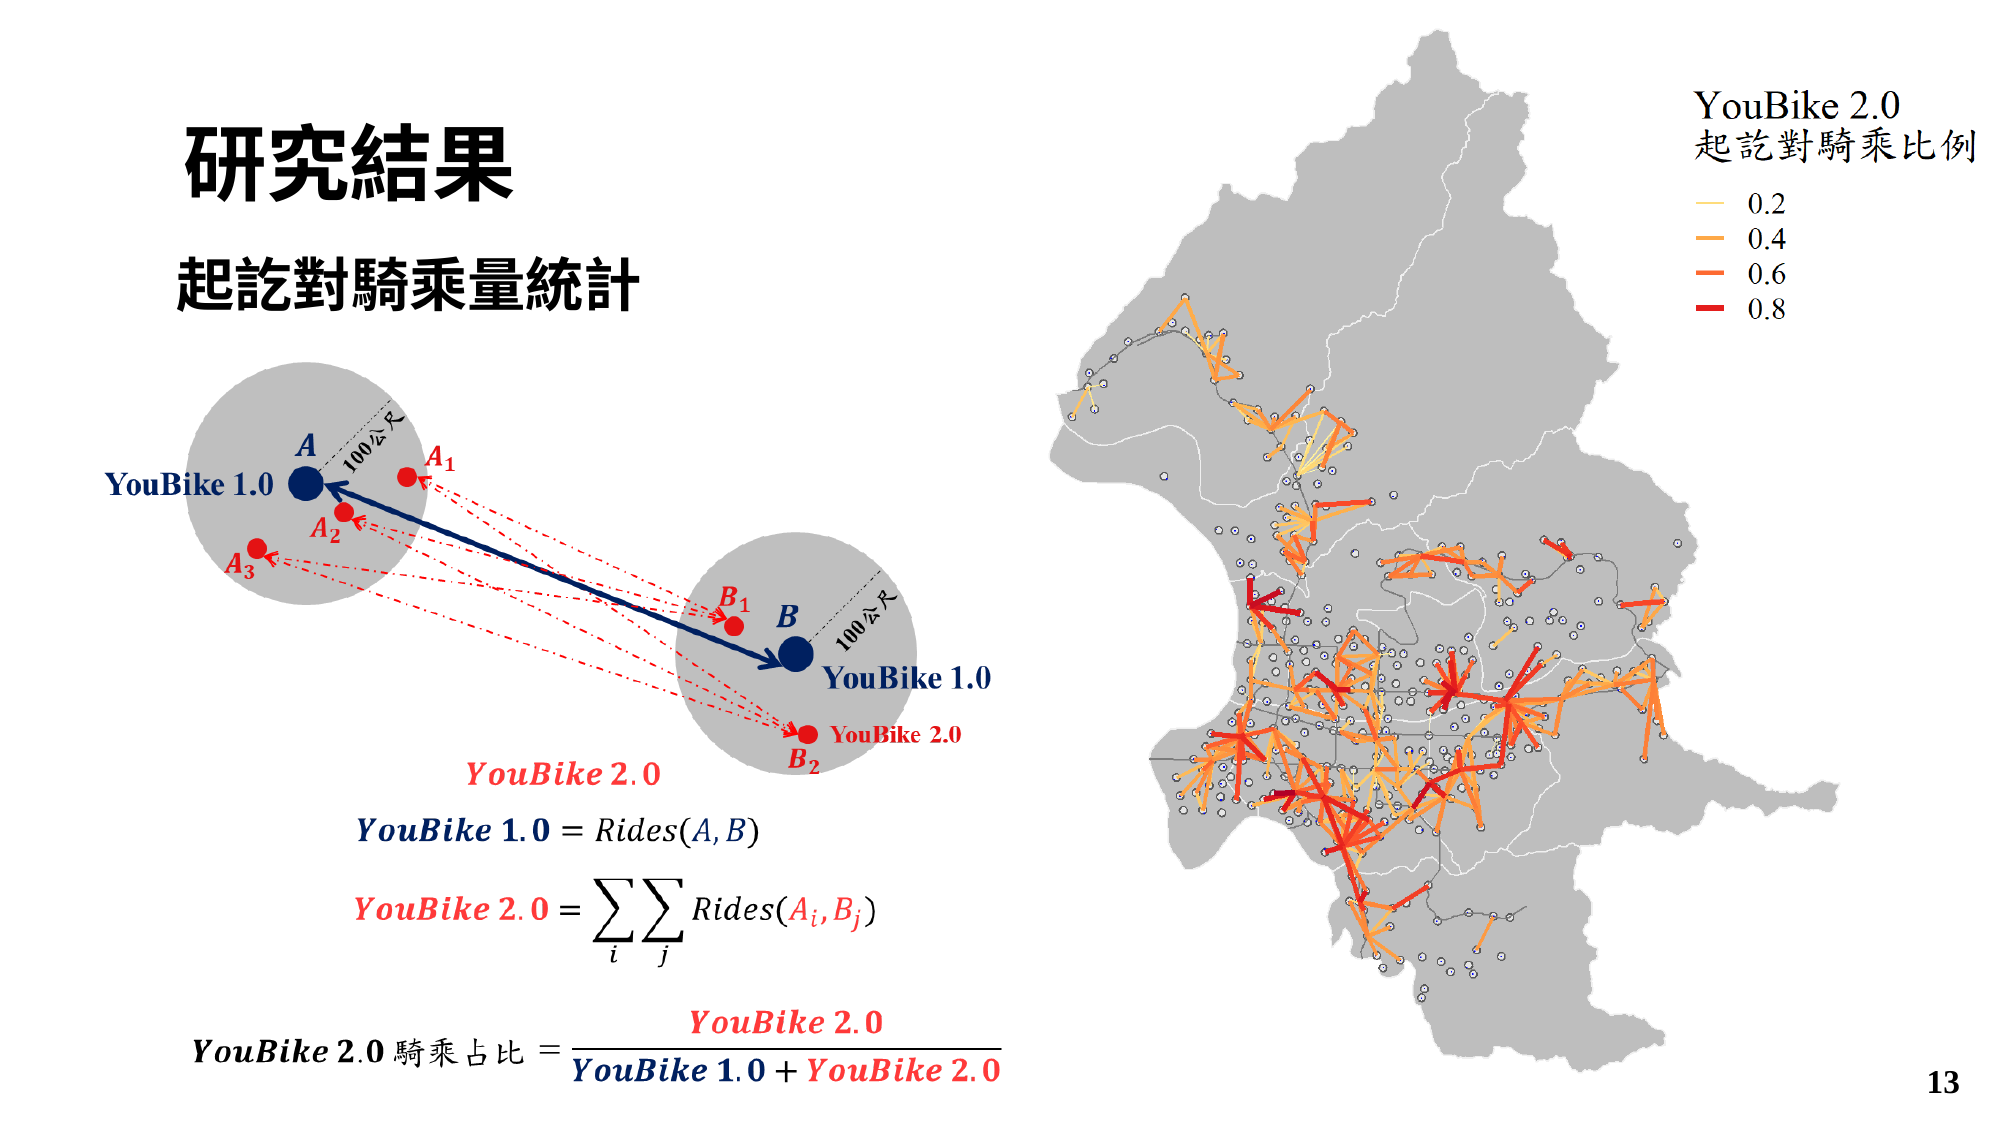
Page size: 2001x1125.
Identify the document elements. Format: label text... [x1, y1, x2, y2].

picture [83, 0, 2000, 1125]
text_box 研究結果 [168, 103, 532, 219]
text_box 起訖對騎乘量統計 [161, 240, 747, 326]
